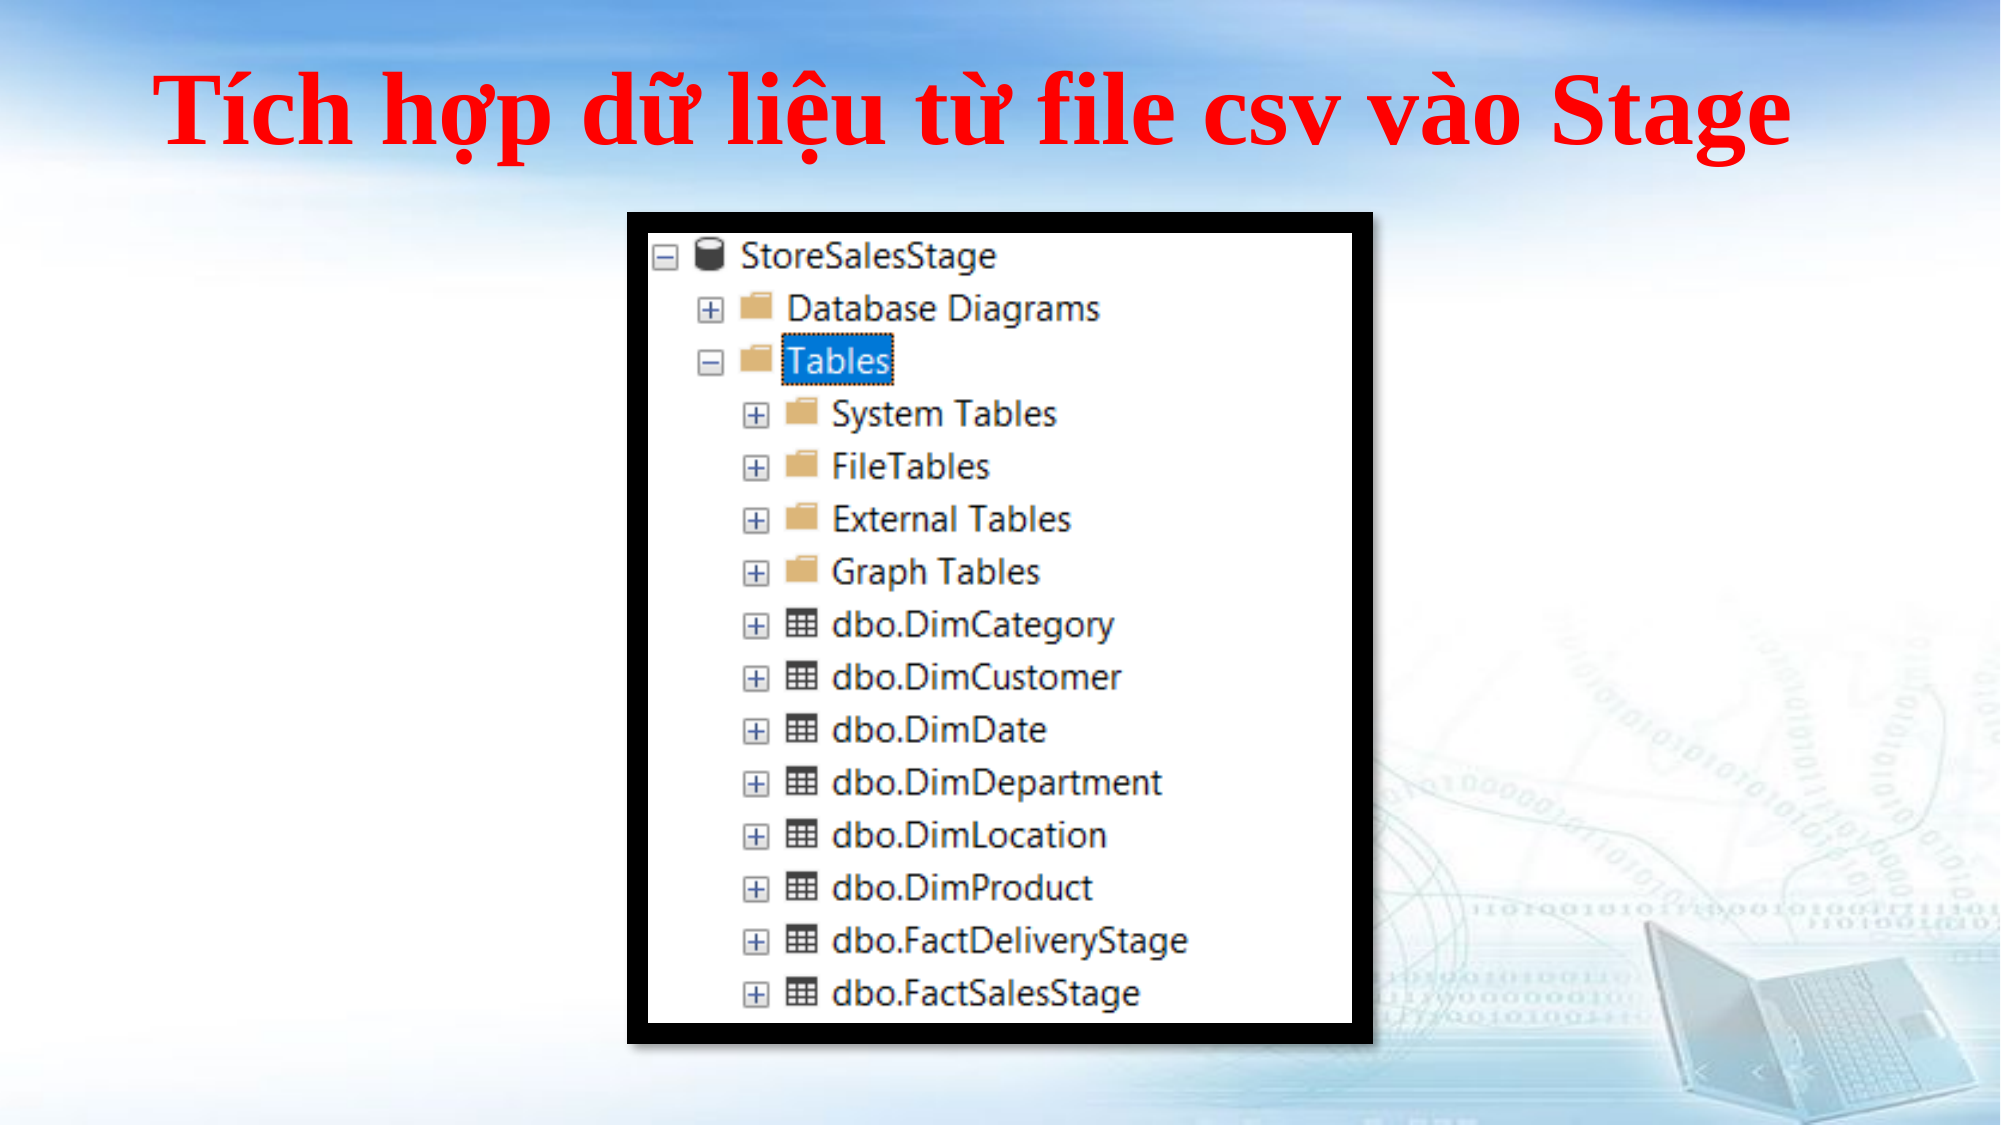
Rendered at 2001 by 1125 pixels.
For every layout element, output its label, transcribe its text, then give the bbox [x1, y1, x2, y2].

title Tích hợp dữ liệu từ file csv vào Stage [137, 35, 1863, 186]
picture [0, 0, 2001, 1125]
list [648, 232, 1352, 1023]
